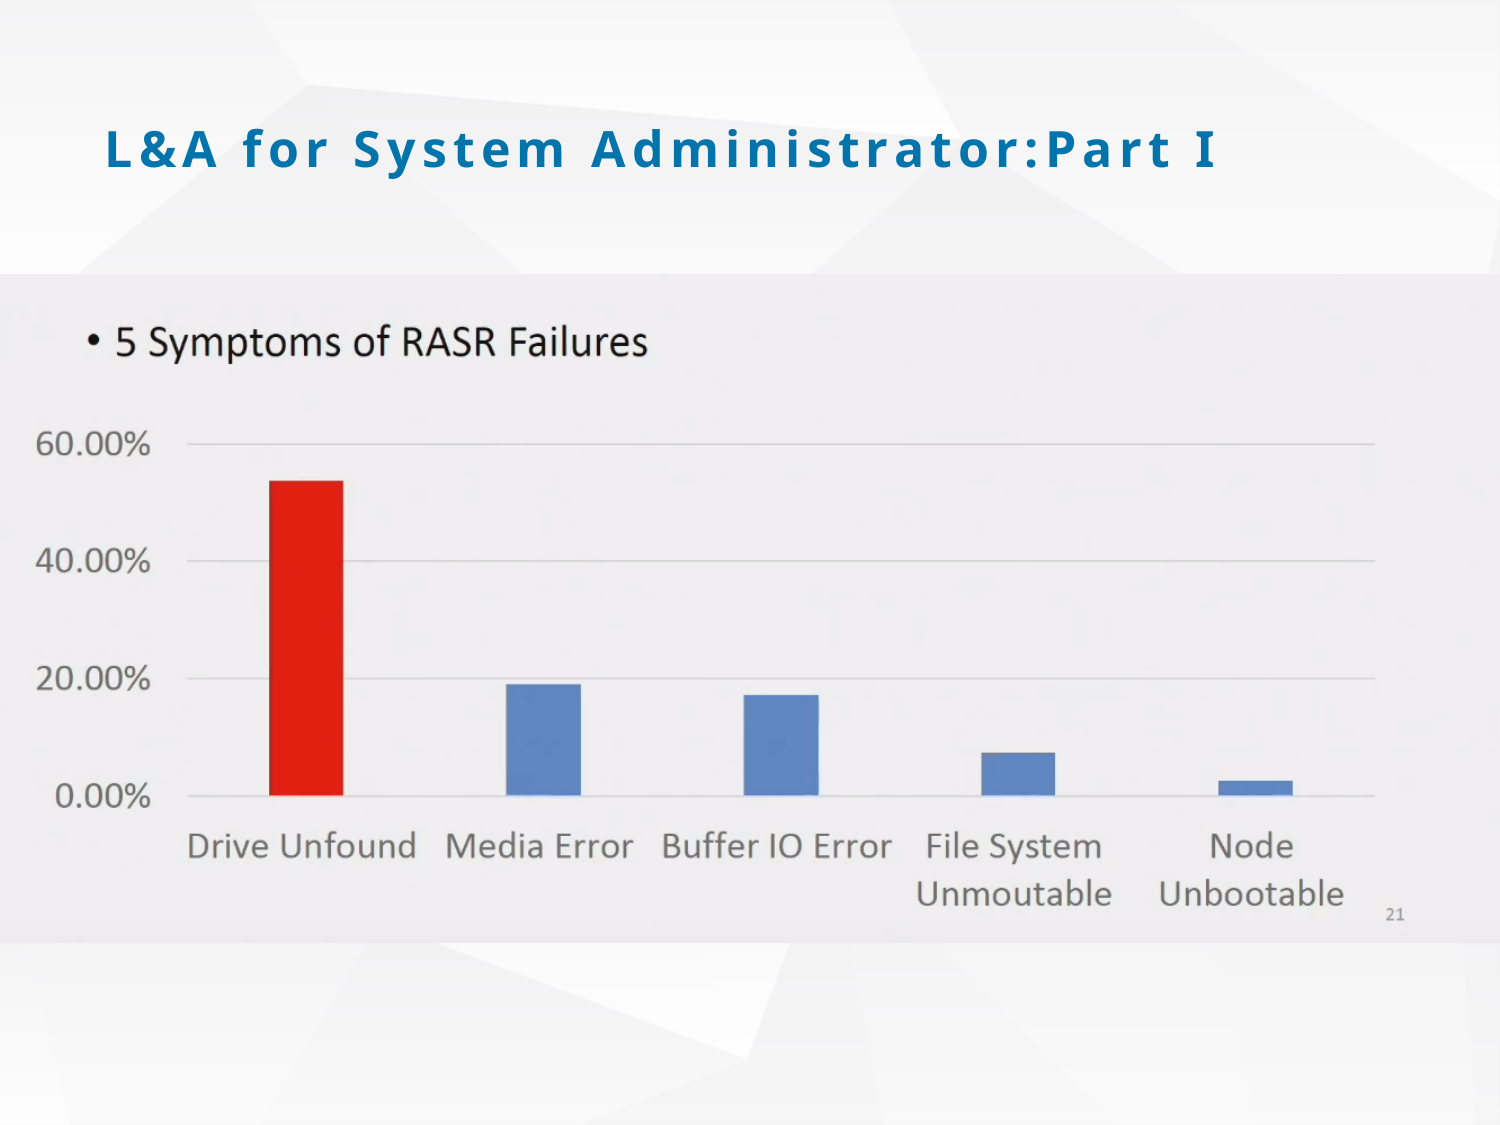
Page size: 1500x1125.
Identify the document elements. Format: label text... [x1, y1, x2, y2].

text_box L&A for System Administrator:Part I [43, 109, 1278, 185]
picture [0, 0, 1500, 1125]
